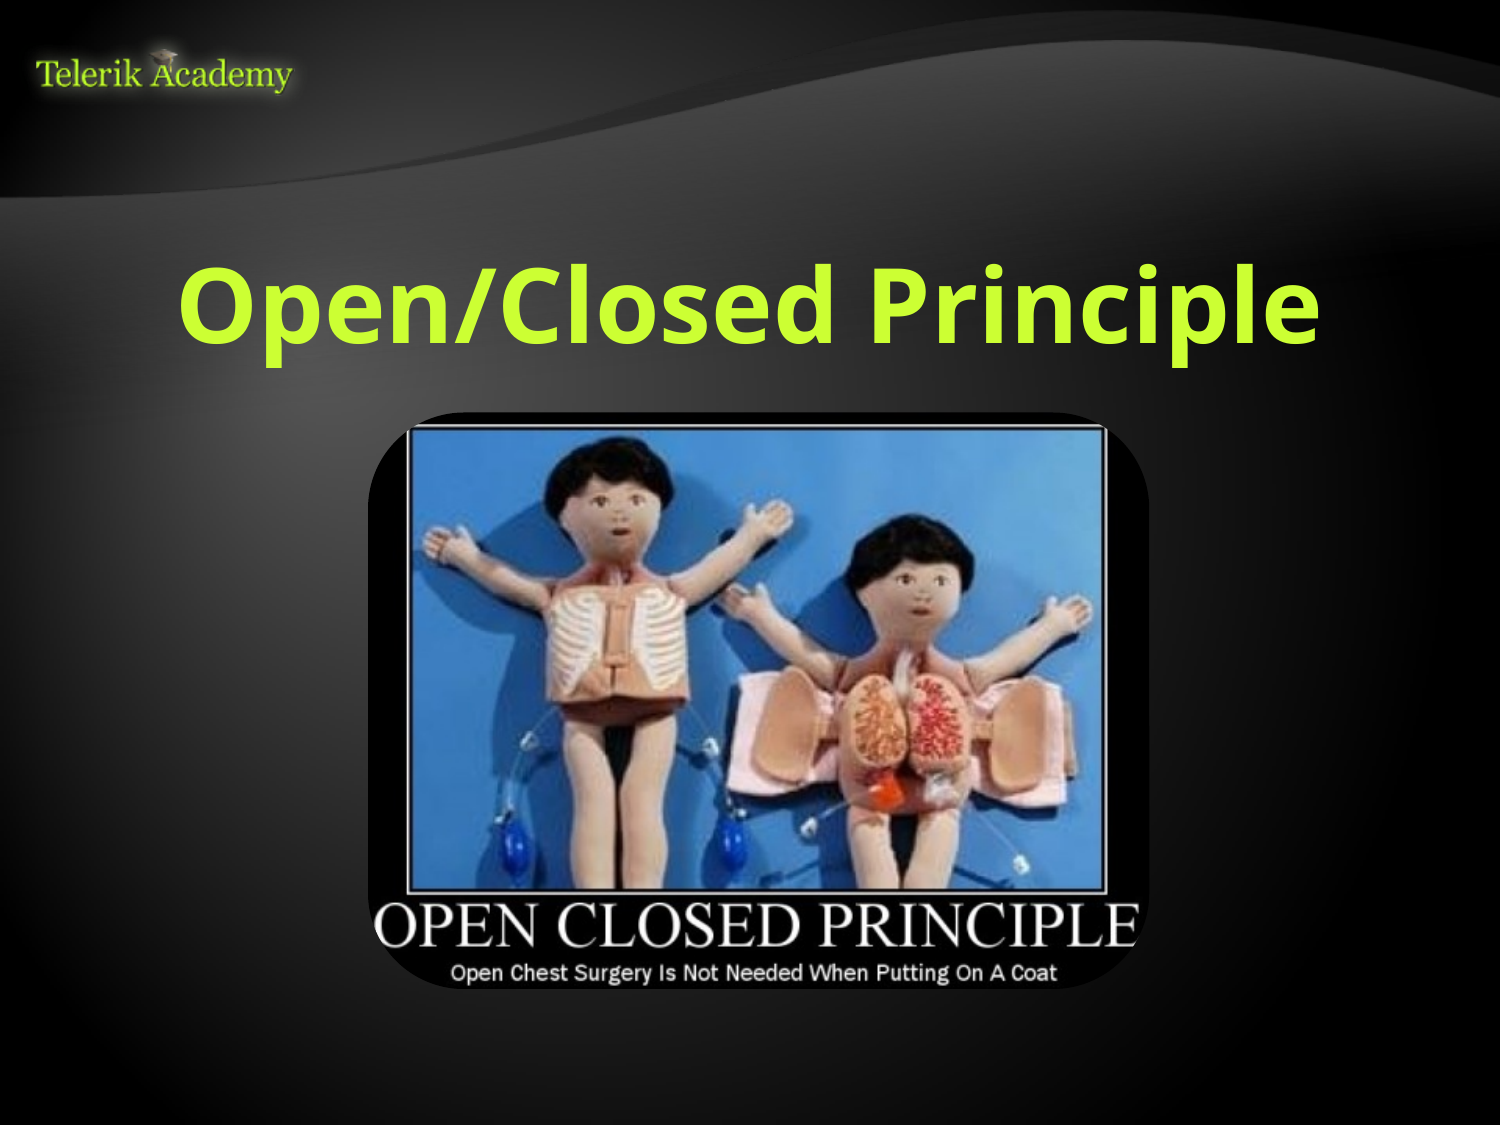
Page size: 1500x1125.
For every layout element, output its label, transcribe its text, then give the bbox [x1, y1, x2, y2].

picture [0, 0, 1500, 1125]
title Open/Closed Principle [99, 249, 1400, 363]
